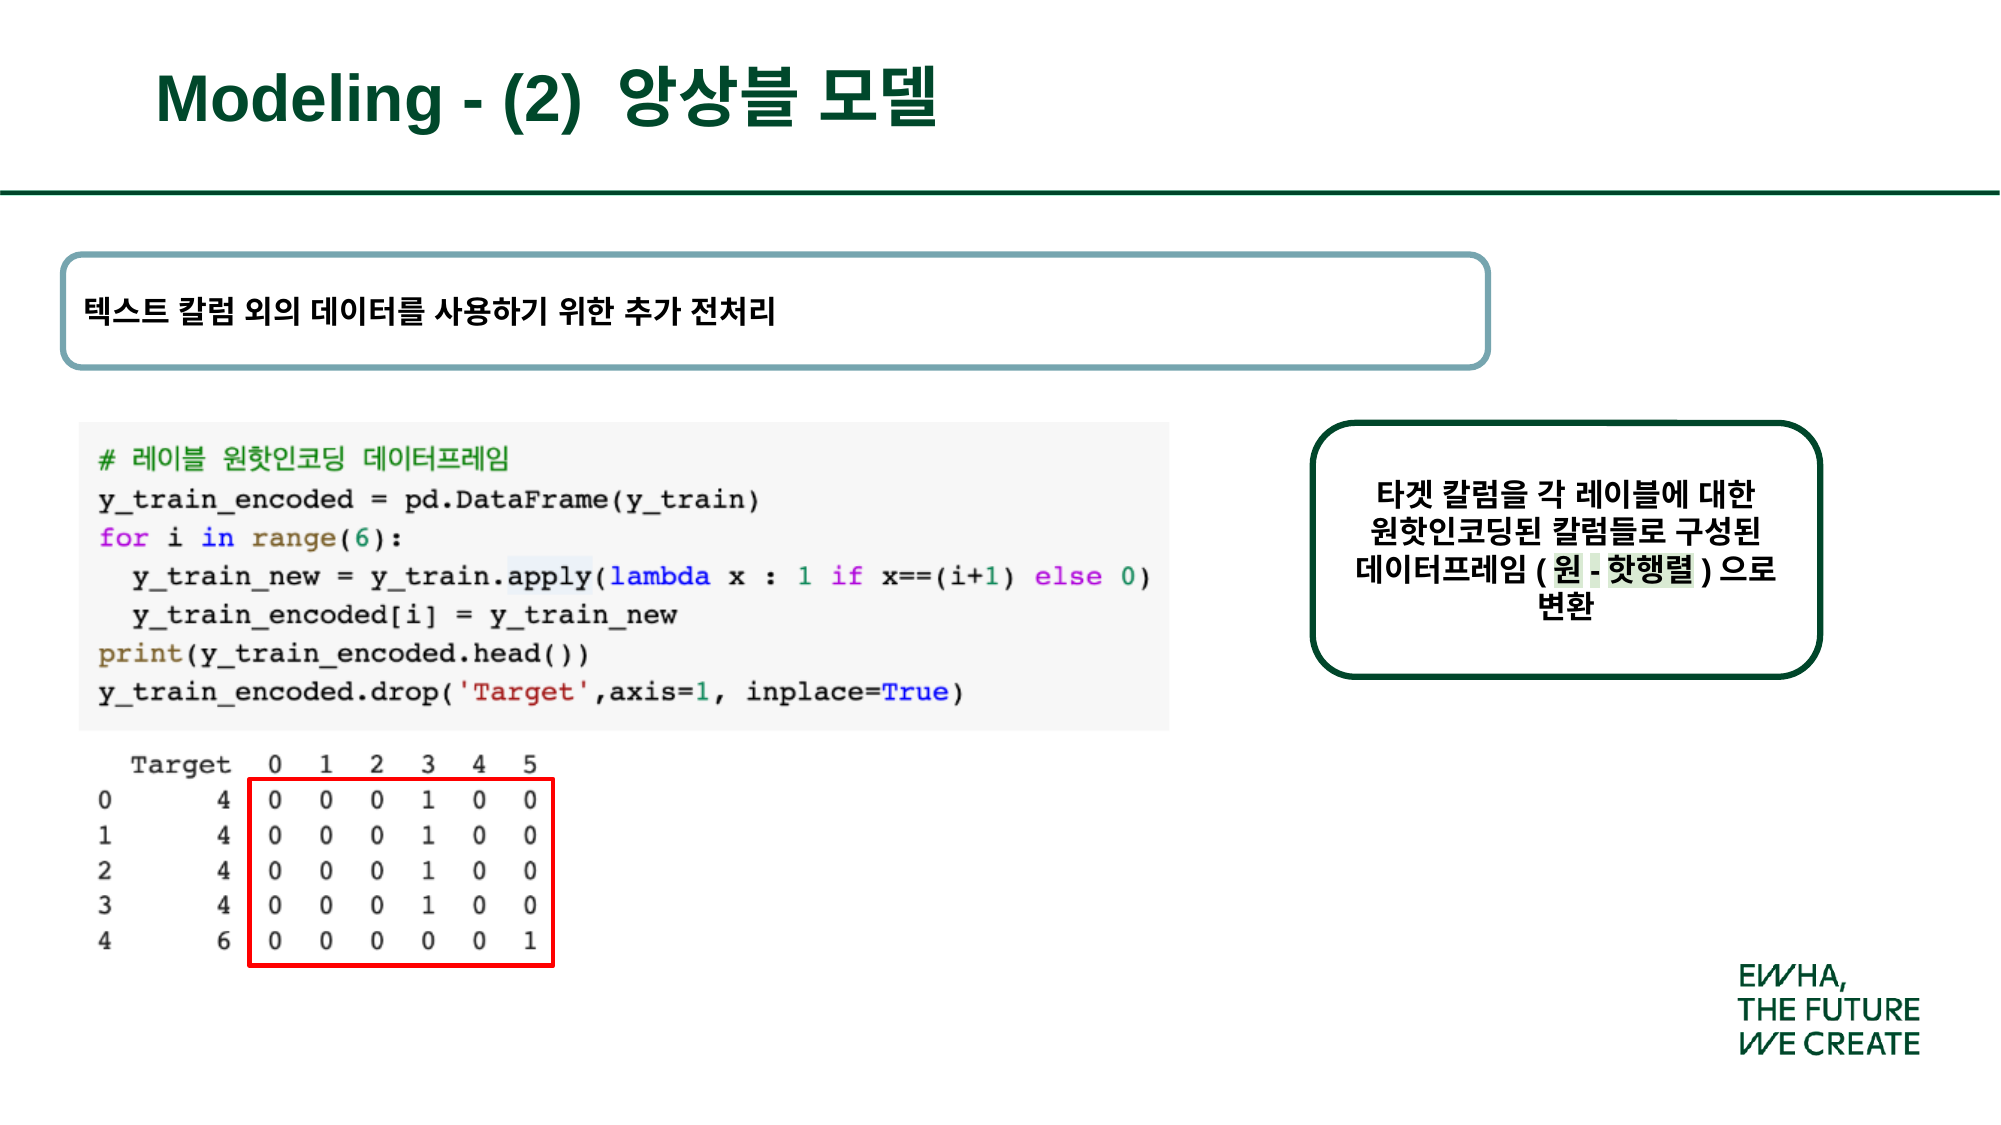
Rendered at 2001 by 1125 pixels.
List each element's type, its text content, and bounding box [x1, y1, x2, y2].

text_box 타겟 칼럼을 각 레이블에 대한 원핫인코딩된 칼럼들로 구성된 데이터프레임(원-핫행렬)으로 변환 [1312, 422, 1821, 677]
text_box 텍스트 칼럼 외의 데이터를 사용하기 위한 추가 전처리 [62, 254, 1489, 368]
title Modeling - (2) 앙상블 모델 [140, 32, 1792, 167]
picture [0, 0, 2000, 1125]
